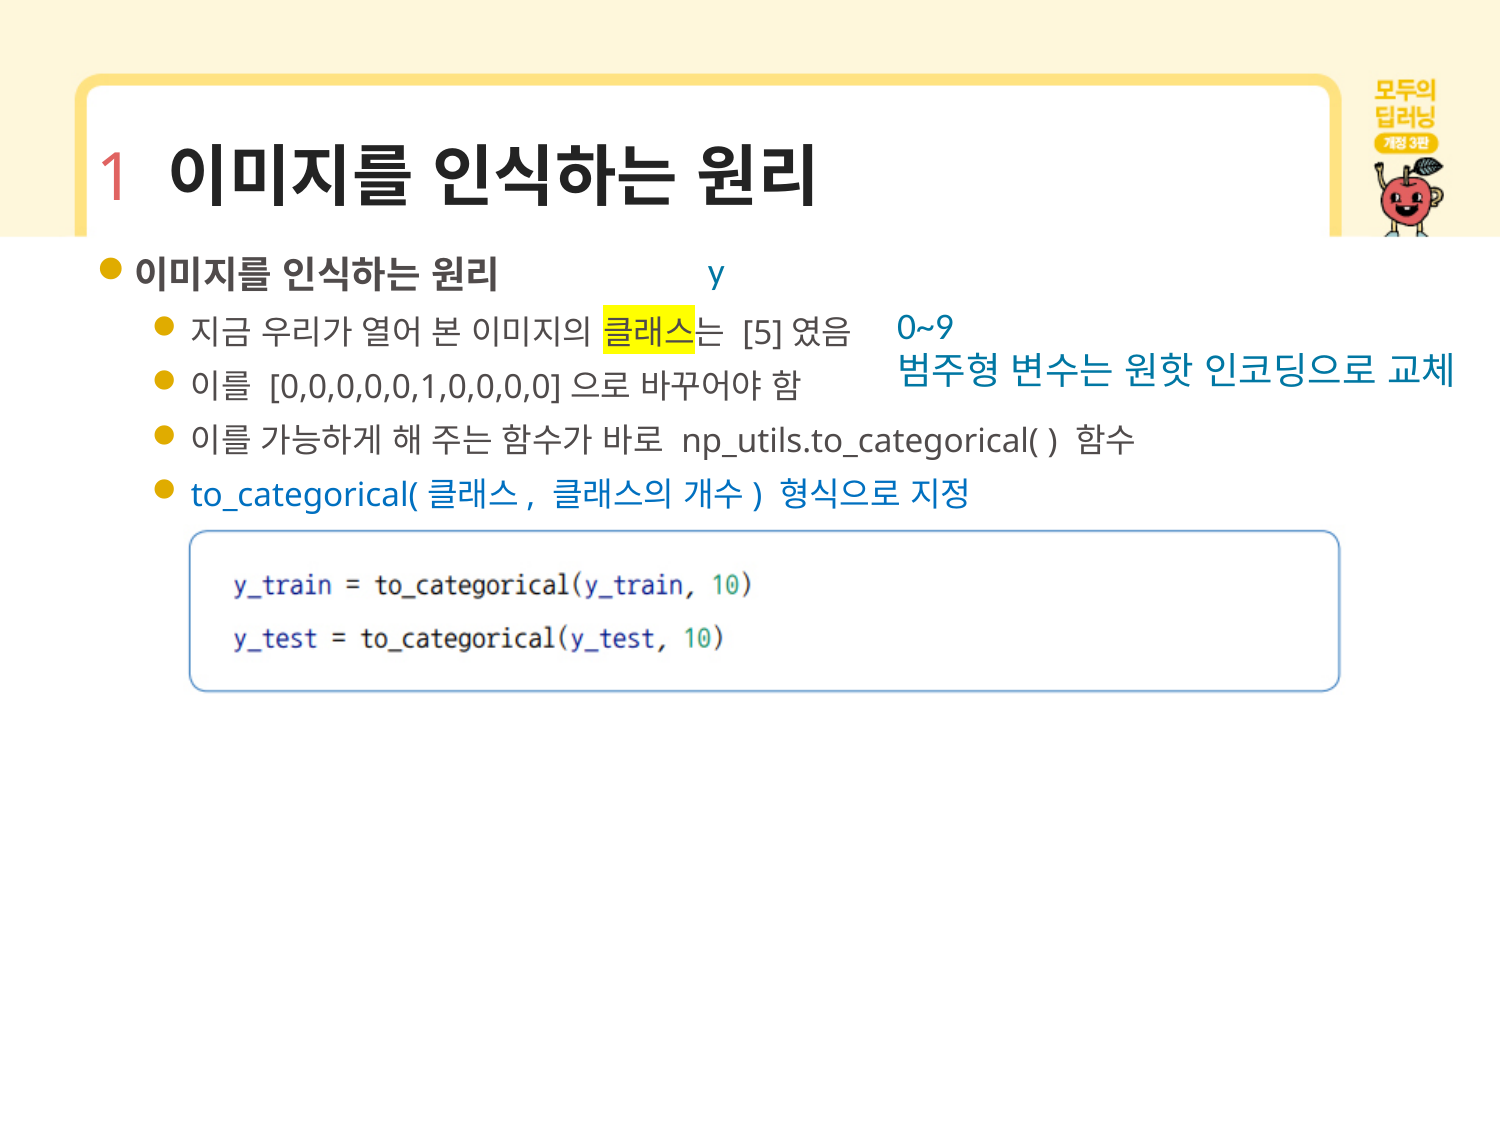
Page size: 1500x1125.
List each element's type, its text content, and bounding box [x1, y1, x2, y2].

text_box 0~9 범주형 변수는 원핫 인코딩으로 교체 [882, 294, 1500, 400]
picture [0, 0, 1500, 1125]
text_box y [693, 239, 1444, 300]
picture [182, 524, 1346, 696]
title 1 이미지를 인식하는 원리 [81, 90, 1412, 222]
list 이미지를 인식하는 원리 지금 우리가 열어 본 이미지의 클래스는 [5]였음 이를 [0,0,0,0,0,1,0,0,0,0]으로 바꾸어야 함 이를 가능하게 해 주는 함수가 바로 np_utils.to_categorical( ) 함수 to_categorical(클래스, 클래스의 개수) 형식으로 지정 [81, 239, 1412, 1054]
